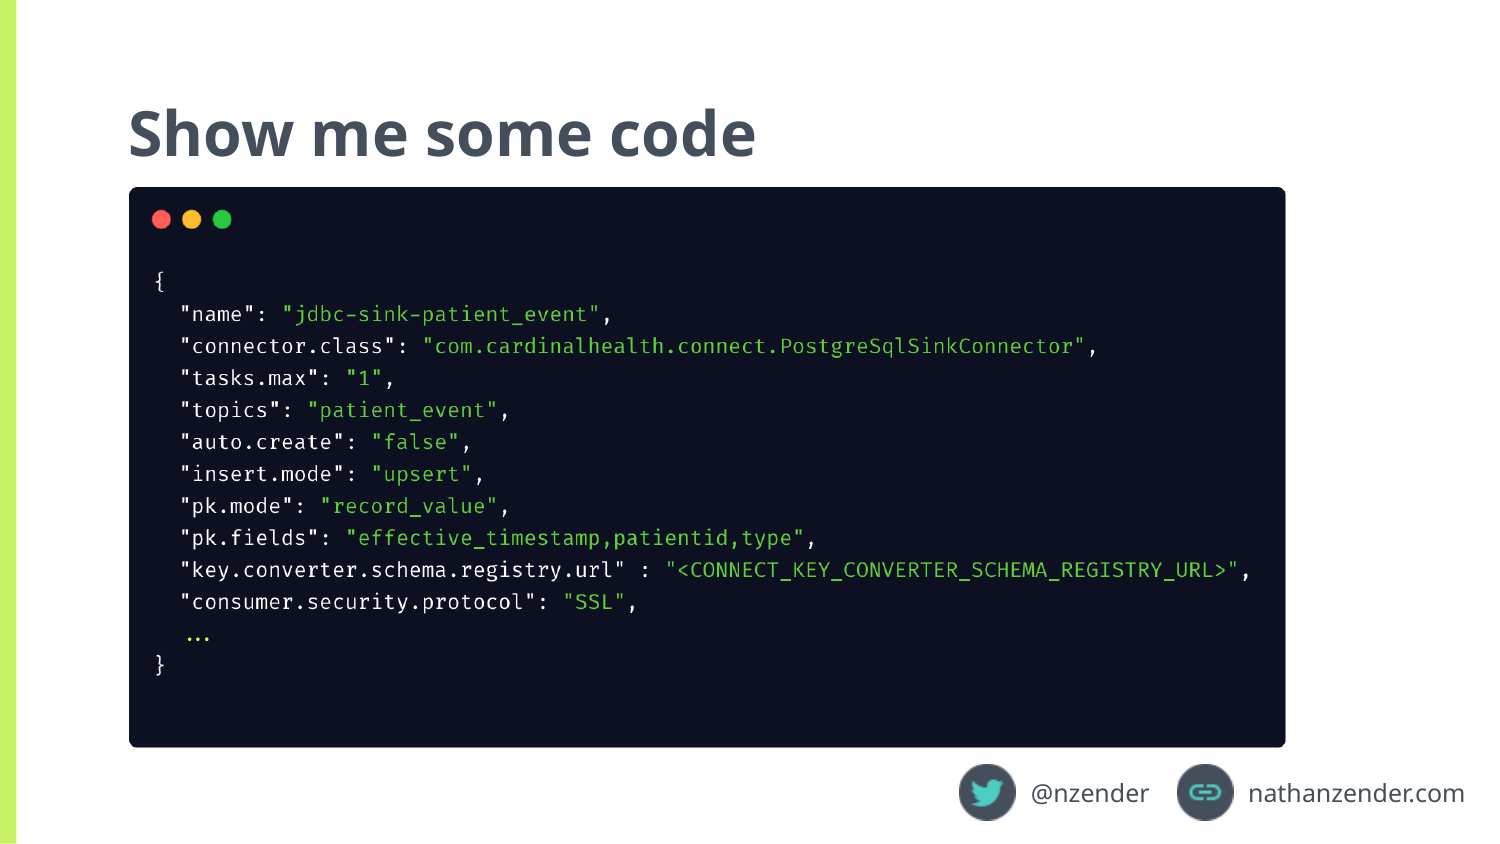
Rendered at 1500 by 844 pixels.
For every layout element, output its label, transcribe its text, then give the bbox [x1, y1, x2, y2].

title Show me some code [113, 24, 1387, 184]
picture [43, 101, 1371, 834]
